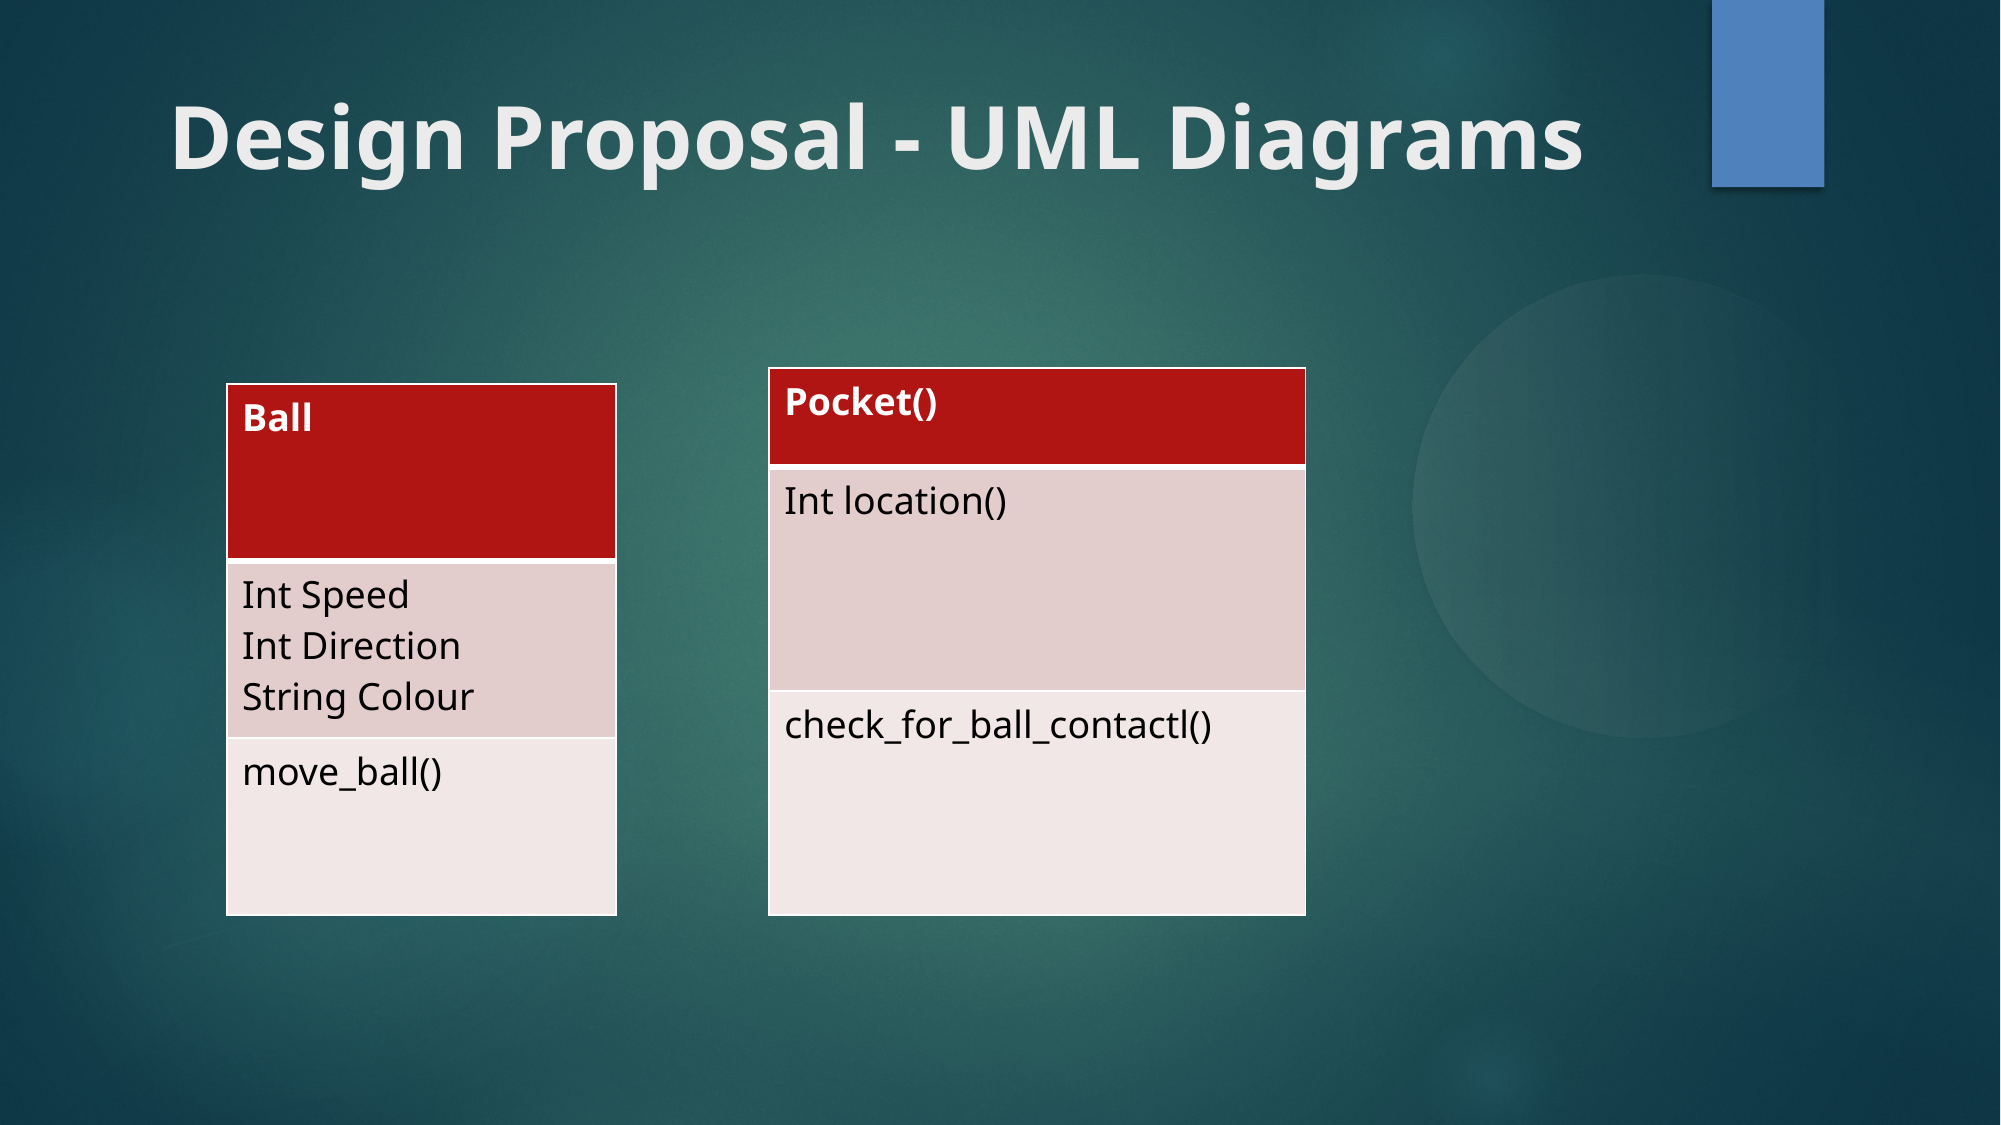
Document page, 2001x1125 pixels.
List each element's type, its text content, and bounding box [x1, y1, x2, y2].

text_box Design Proposal - UML Diagrams [106, 74, 1649, 304]
table_cell Int location() [770, 470, 1305, 690]
table_header Pocket() [770, 369, 1305, 464]
table_cell check_for_ball_contactl() [770, 692, 1305, 914]
table_cell Int Speed Int Direction String Colour [228, 564, 615, 737]
picture [0, 0, 2001, 1125]
table_header Ball [228, 385, 615, 558]
table_cell move_ball() [228, 739, 615, 914]
